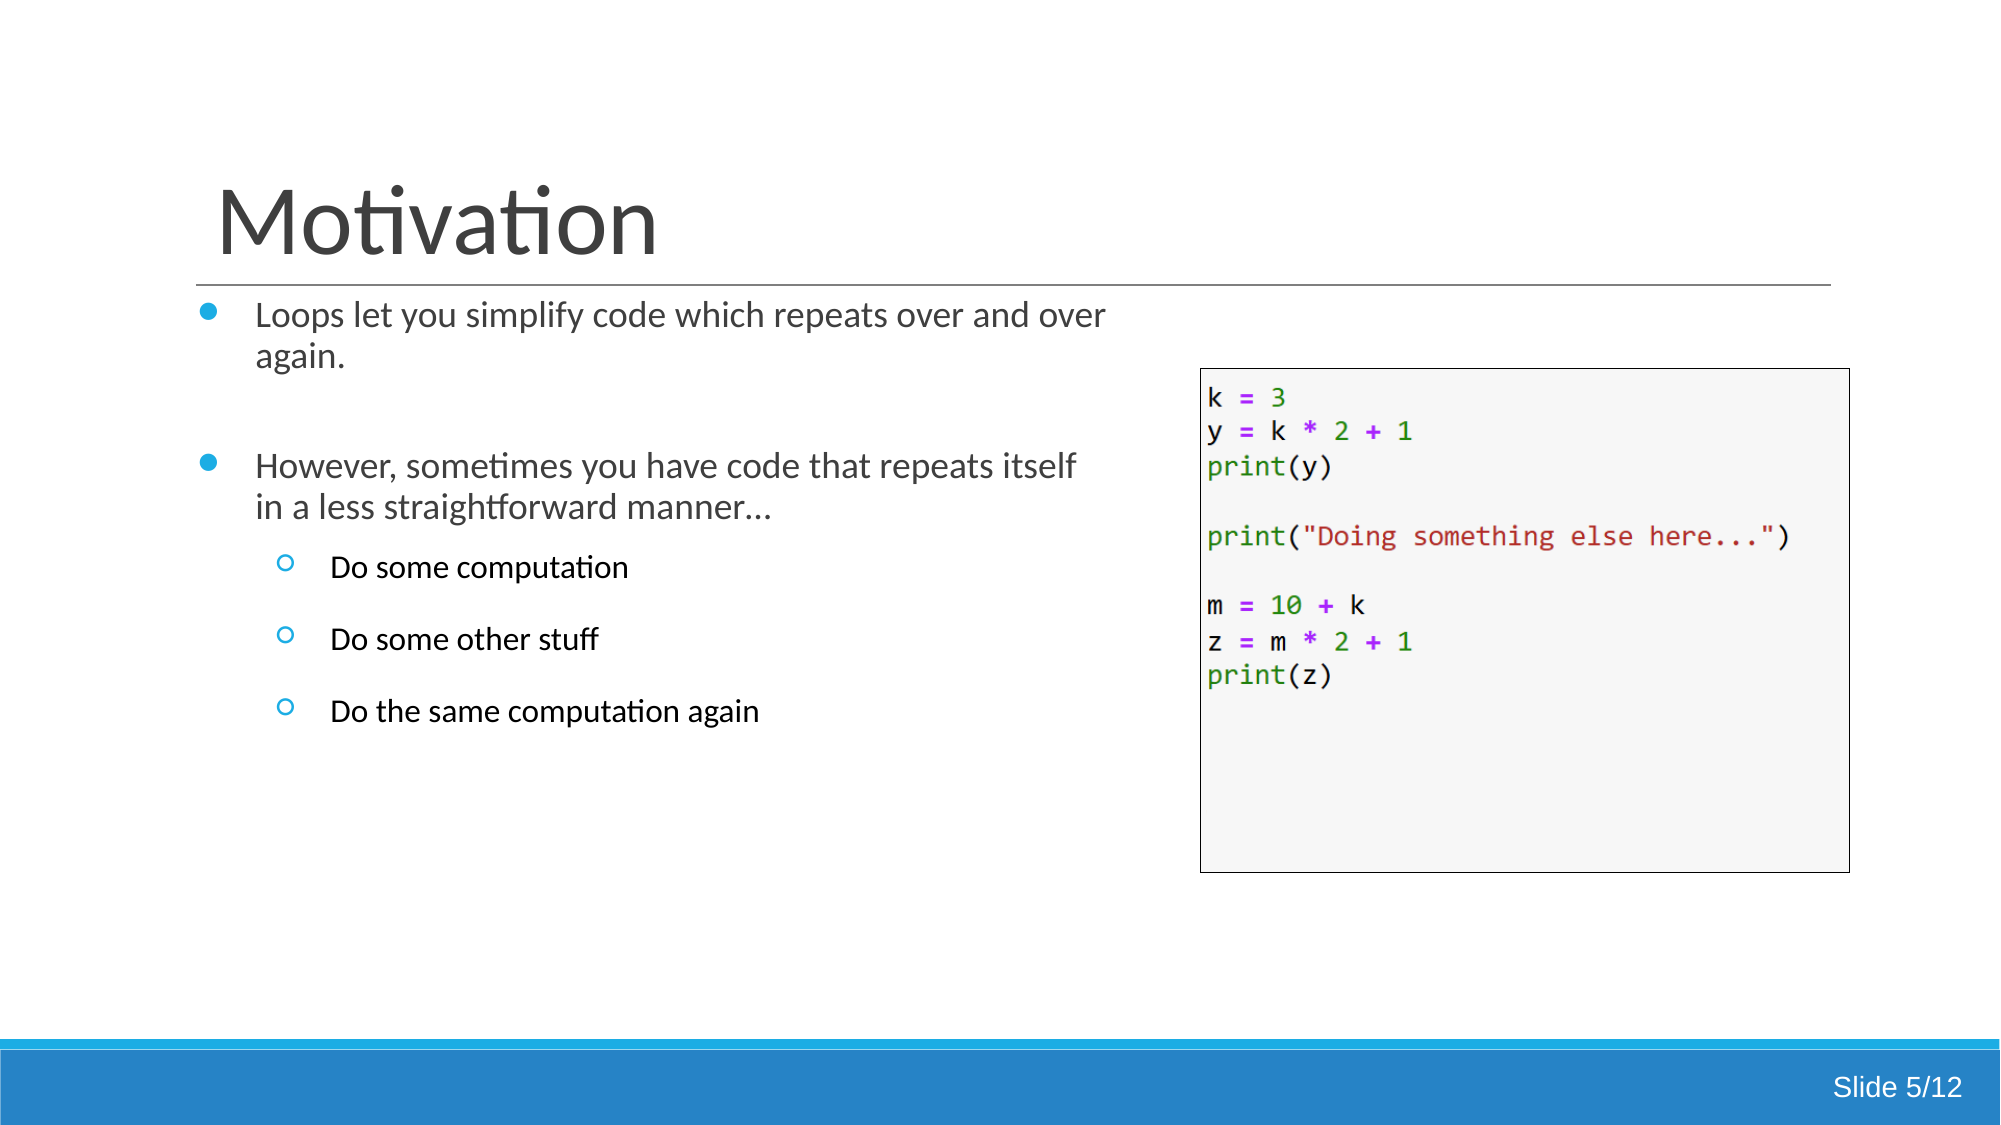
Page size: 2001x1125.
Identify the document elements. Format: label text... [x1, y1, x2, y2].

picture [1200, 367, 1851, 873]
text_box Slide 5/12 [1817, 1053, 2000, 1125]
title Motivation [200, 44, 1850, 283]
text_box Loops let you simplify code which repeats over and over again. However, sometimes you have code that repeats itself in a less straightforward manner… Do some computation Do some other stuff Do the same computation again [180, 287, 1114, 849]
